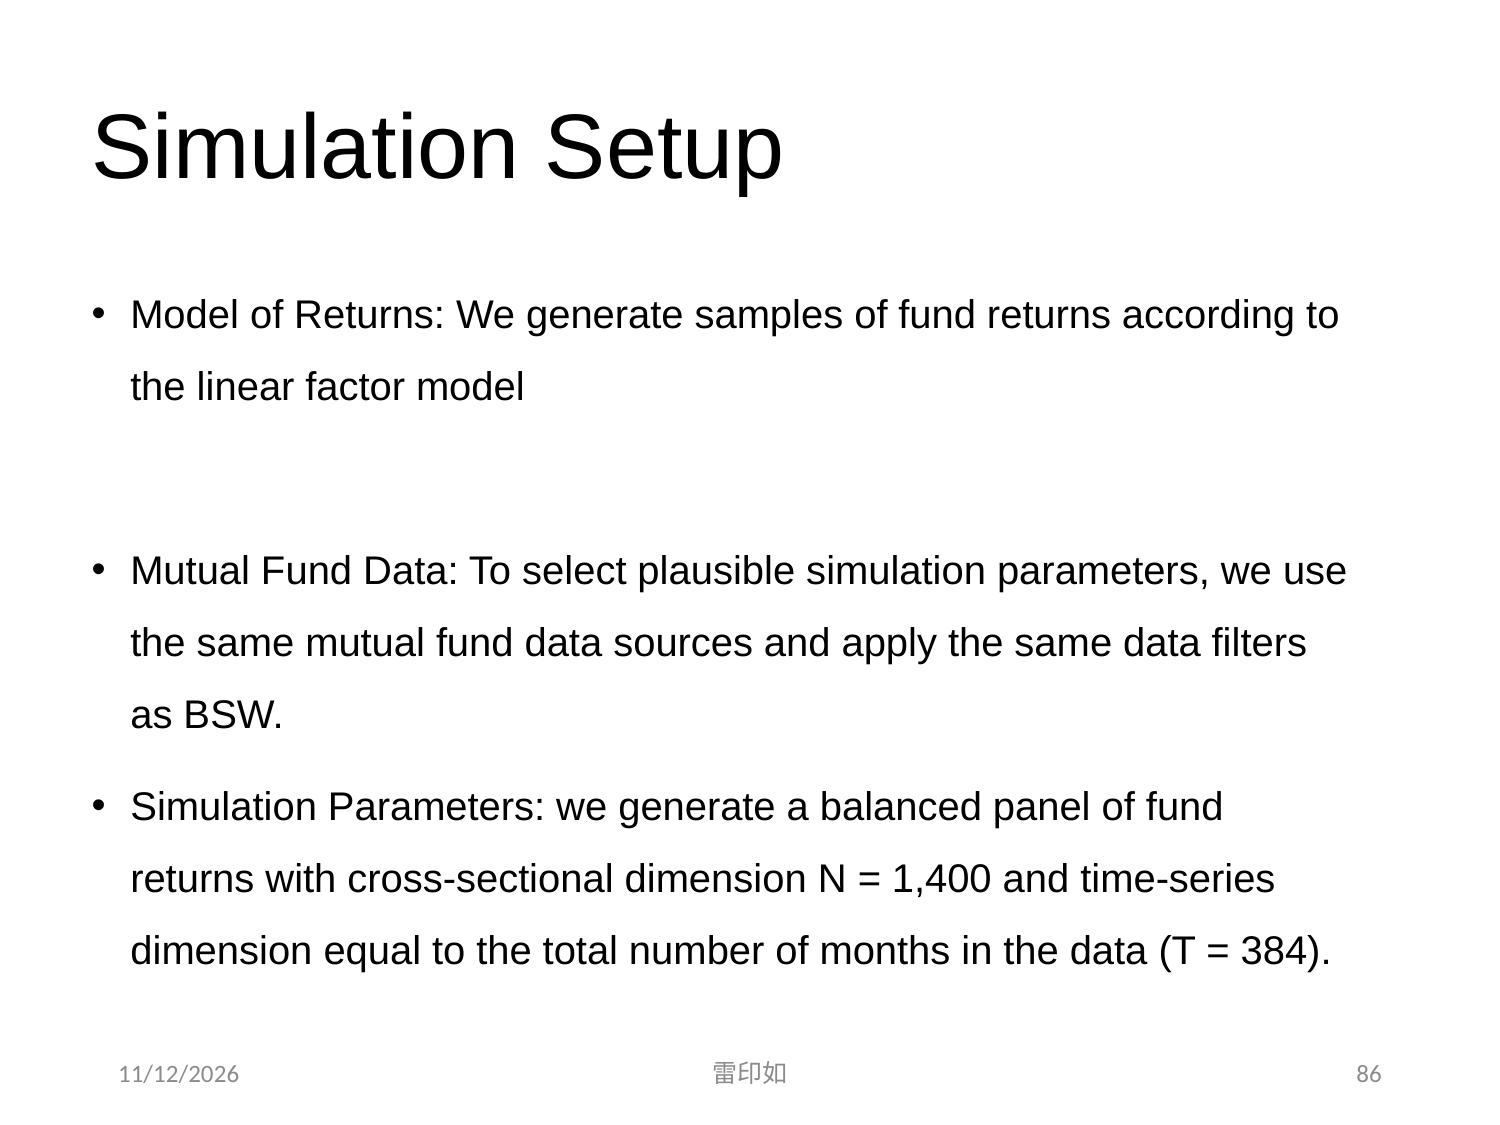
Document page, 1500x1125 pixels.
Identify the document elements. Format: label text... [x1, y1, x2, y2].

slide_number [103, 1042, 441, 1103]
title Simulation Setup [76, 39, 1371, 258]
slide_number 86 [1059, 1042, 1397, 1103]
footer 雷印如 [496, 1042, 1004, 1103]
